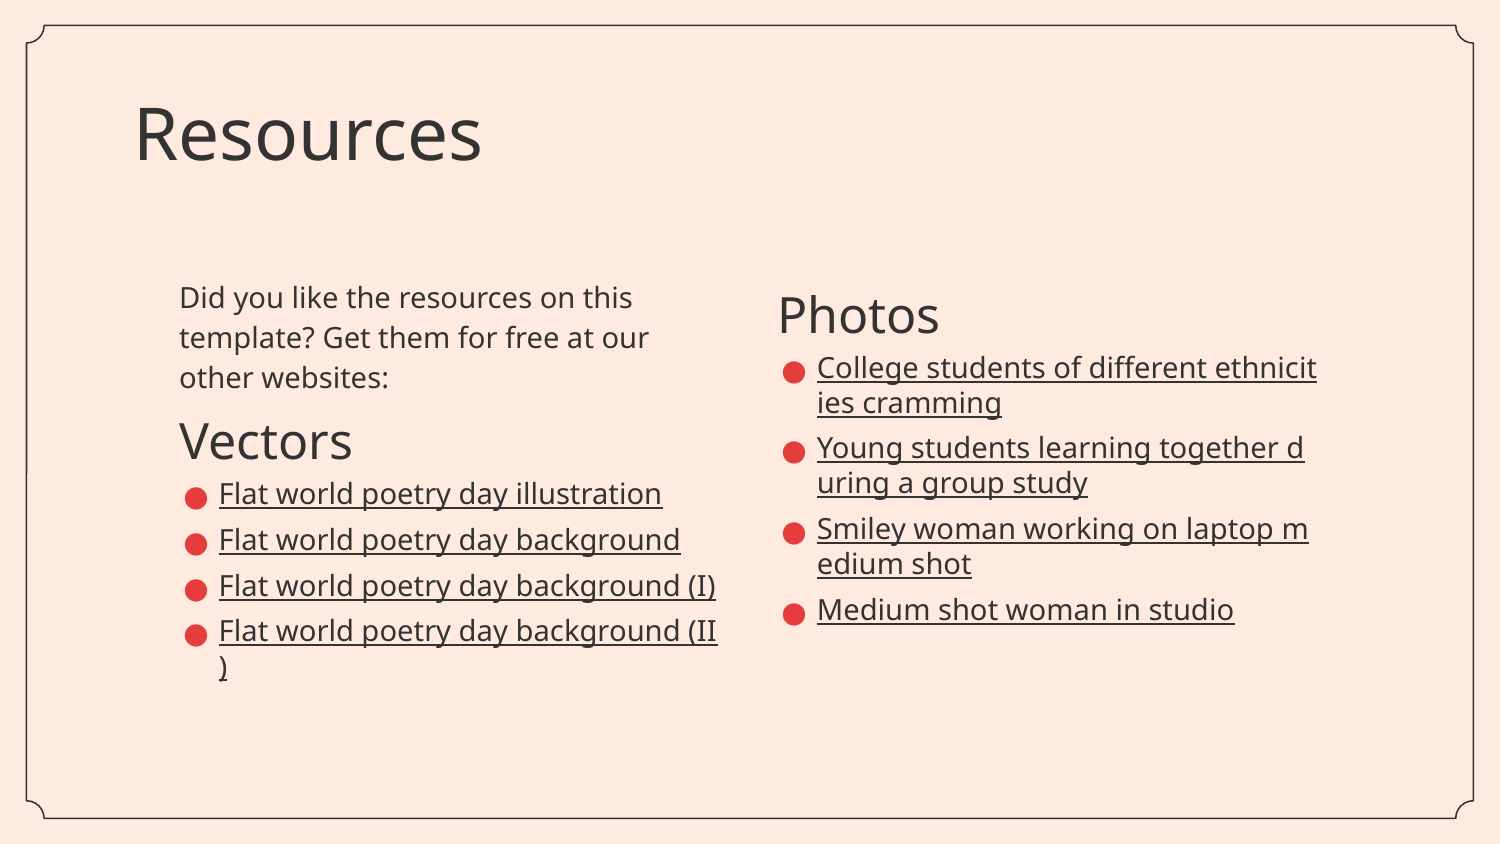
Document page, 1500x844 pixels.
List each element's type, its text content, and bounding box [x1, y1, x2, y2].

title Resources [118, 72, 1383, 167]
subtitle Photos College students of different ethnicities cramming Young students learning together during a group study Smiley woman working on laptop medium shot Medium shot woman in studio [762, 259, 1336, 690]
subtitle Did you like the resources on this template? Get them for free at our other websites: Vectors Flat world poetry day illustration Flat world poetry day background Flat world poetry day background (I) Flat world poetry day background (II) [164, 259, 738, 690]
